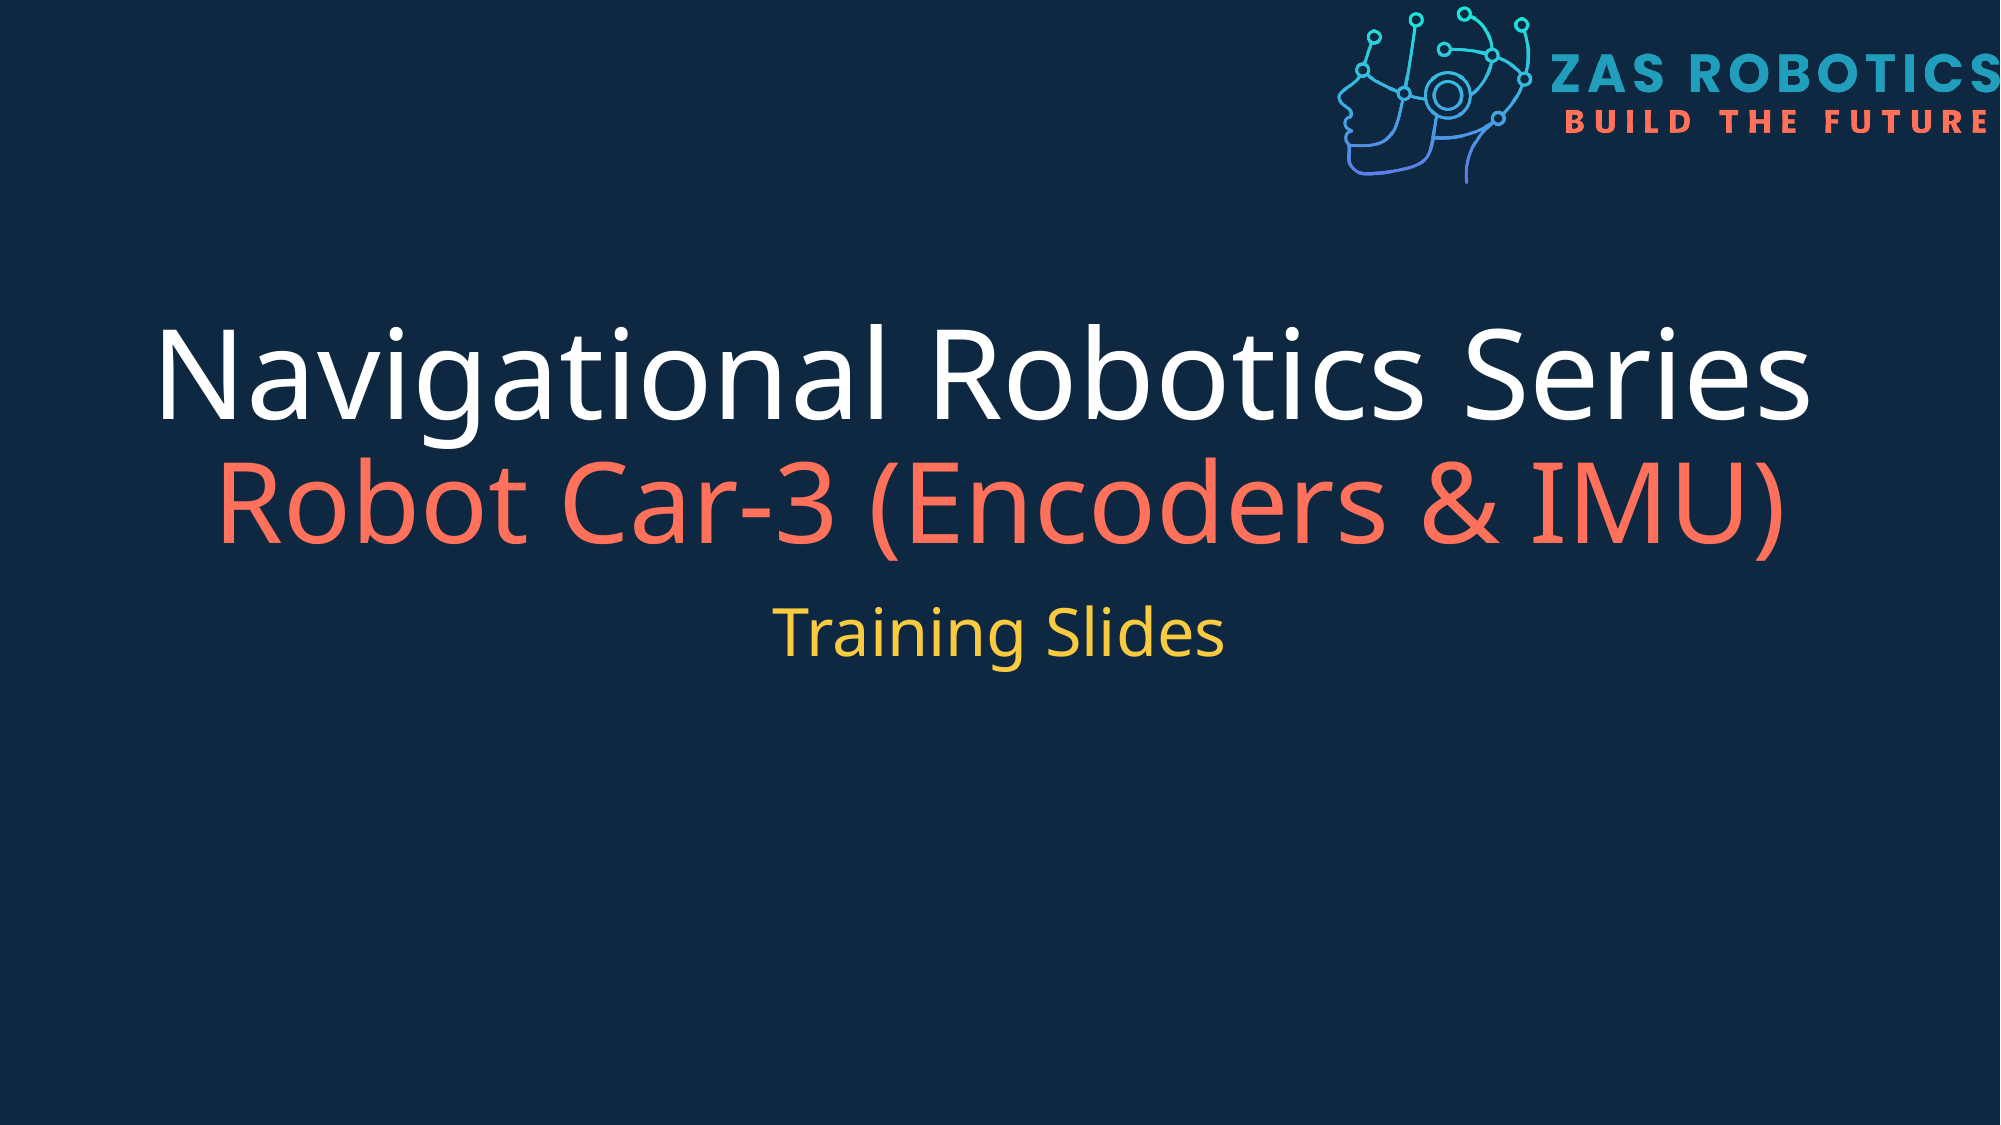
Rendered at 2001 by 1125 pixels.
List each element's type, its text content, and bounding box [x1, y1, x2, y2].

subtitle Training Slides [249, 590, 1750, 770]
picture [1336, 4, 2000, 185]
title Navigational Robotics Series Robot Car-3 (Encoders & IMU) [0, 184, 2000, 576]
